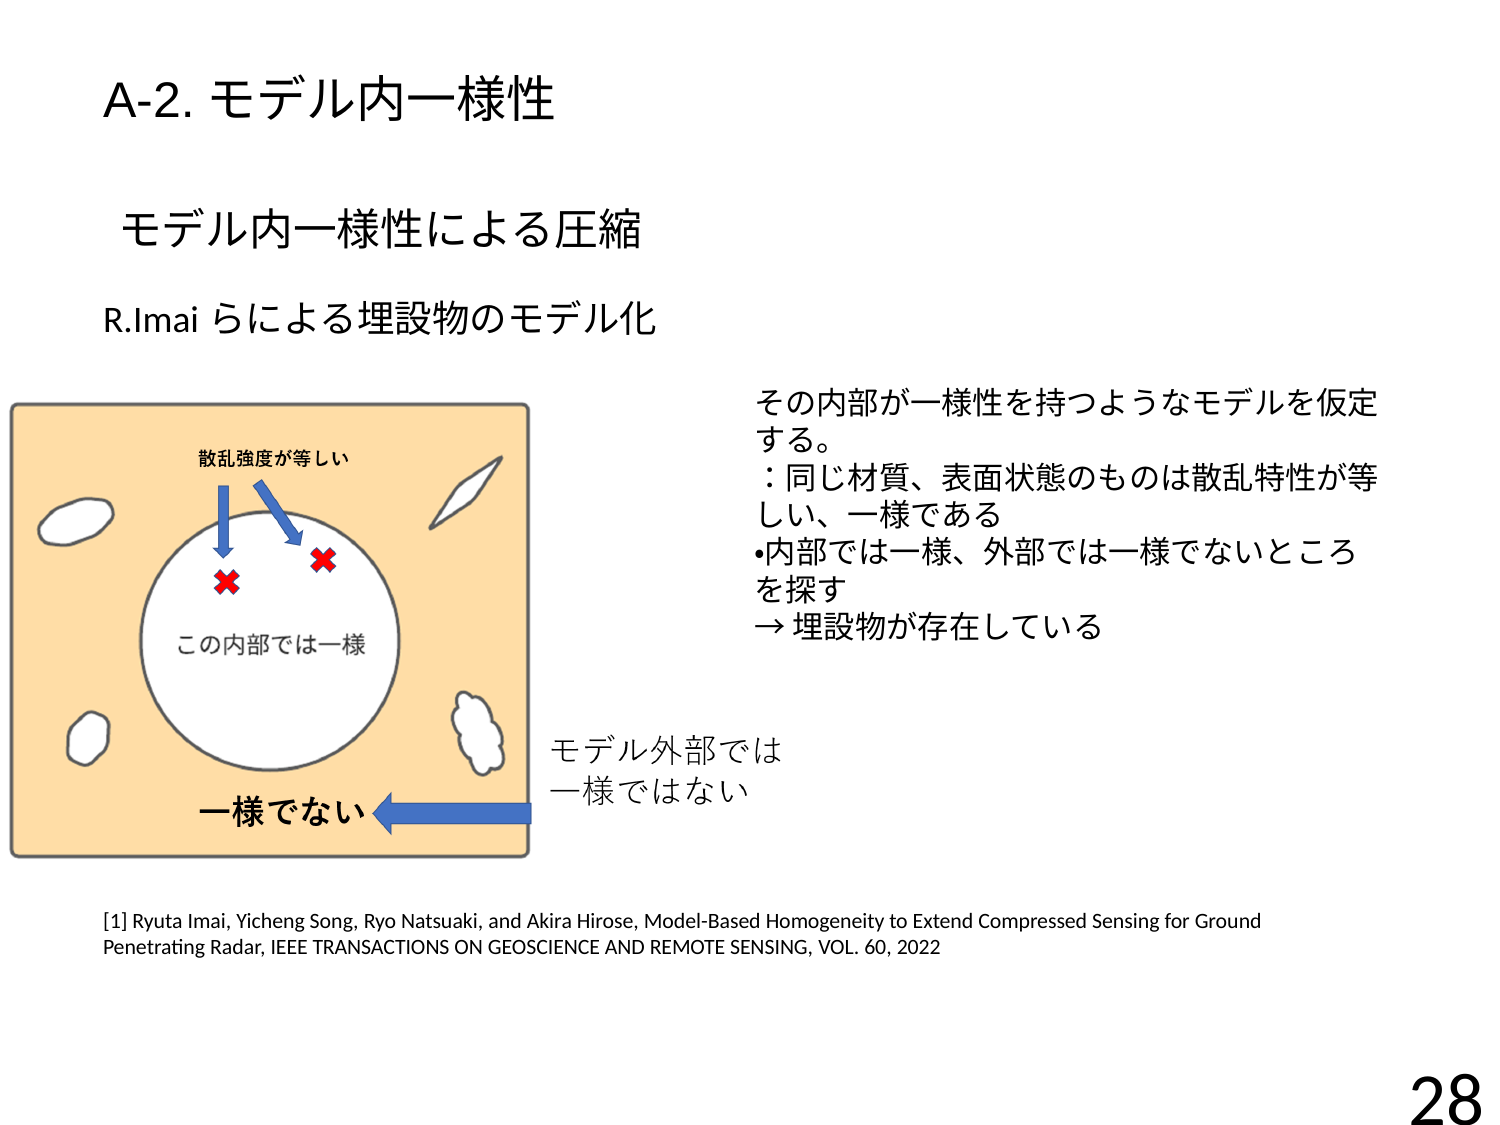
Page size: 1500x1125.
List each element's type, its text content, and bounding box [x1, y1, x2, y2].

text_box その内部が一様性を持つようなモデルを仮定する。 ：同じ材質、表面状態のものは散乱特性が等しい、一様である ・内部では一様、外部では一様でないところを探す →埋設物が存在している [739, 375, 1397, 653]
title モデル内一様性による圧縮 [103, 185, 1397, 278]
text_box R.Imaiらによる埋設物のモデル化 [88, 287, 1185, 347]
picture [0, 392, 791, 868]
slide_number 28 [1162, 1065, 1500, 1125]
text_box [1] Ryuta Imai, Yicheng Song, Ryo Natsuaki, and Akira Hirose, Model-Based Homogeneity to Extend Compressed Sensing for Ground Penetrating Radar, IEEE TRANSACTIONS ON GEOSCIENCE AND REMOTE SENSING, VOL. 60, 2022 [88, 898, 1347, 967]
text_box A-2.モデル内一様性 [88, 60, 946, 136]
